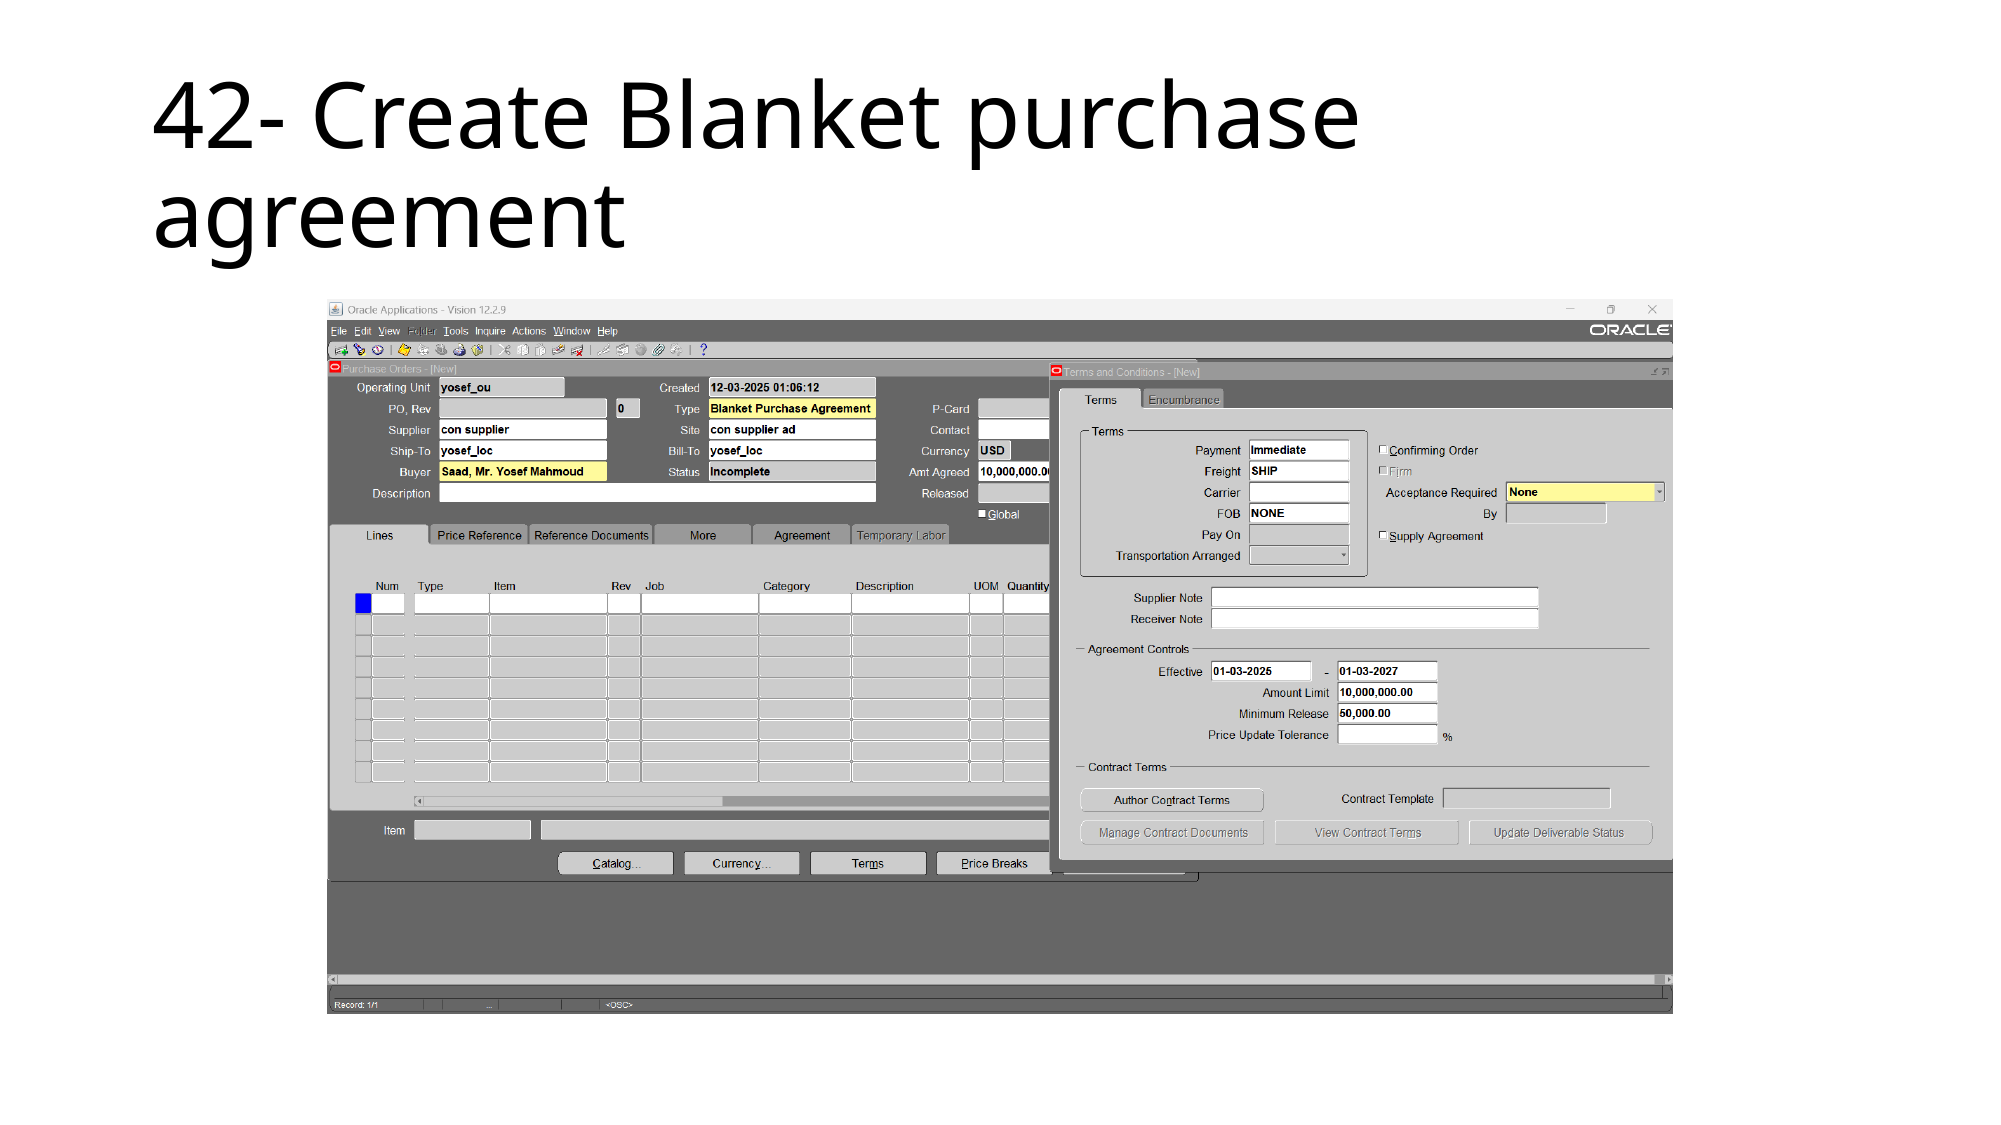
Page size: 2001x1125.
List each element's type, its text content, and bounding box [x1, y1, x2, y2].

title 42- Create Blanket purchase agreement [137, 59, 1863, 278]
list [327, 299, 1673, 1014]
